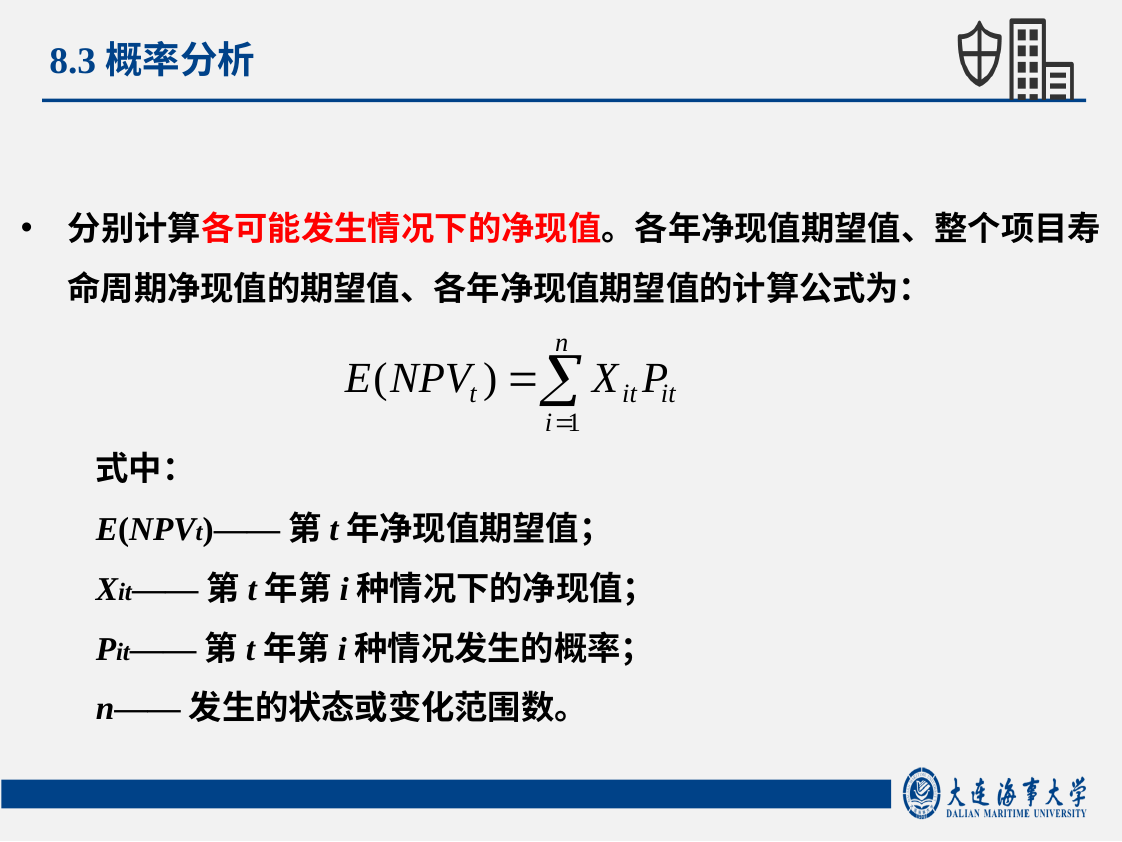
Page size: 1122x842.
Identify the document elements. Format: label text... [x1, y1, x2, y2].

picture [957, 18, 1074, 100]
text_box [9, 121, 1122, 739]
text_box 8.3概率分析 [38, 30, 267, 87]
picture [902, 767, 1087, 820]
